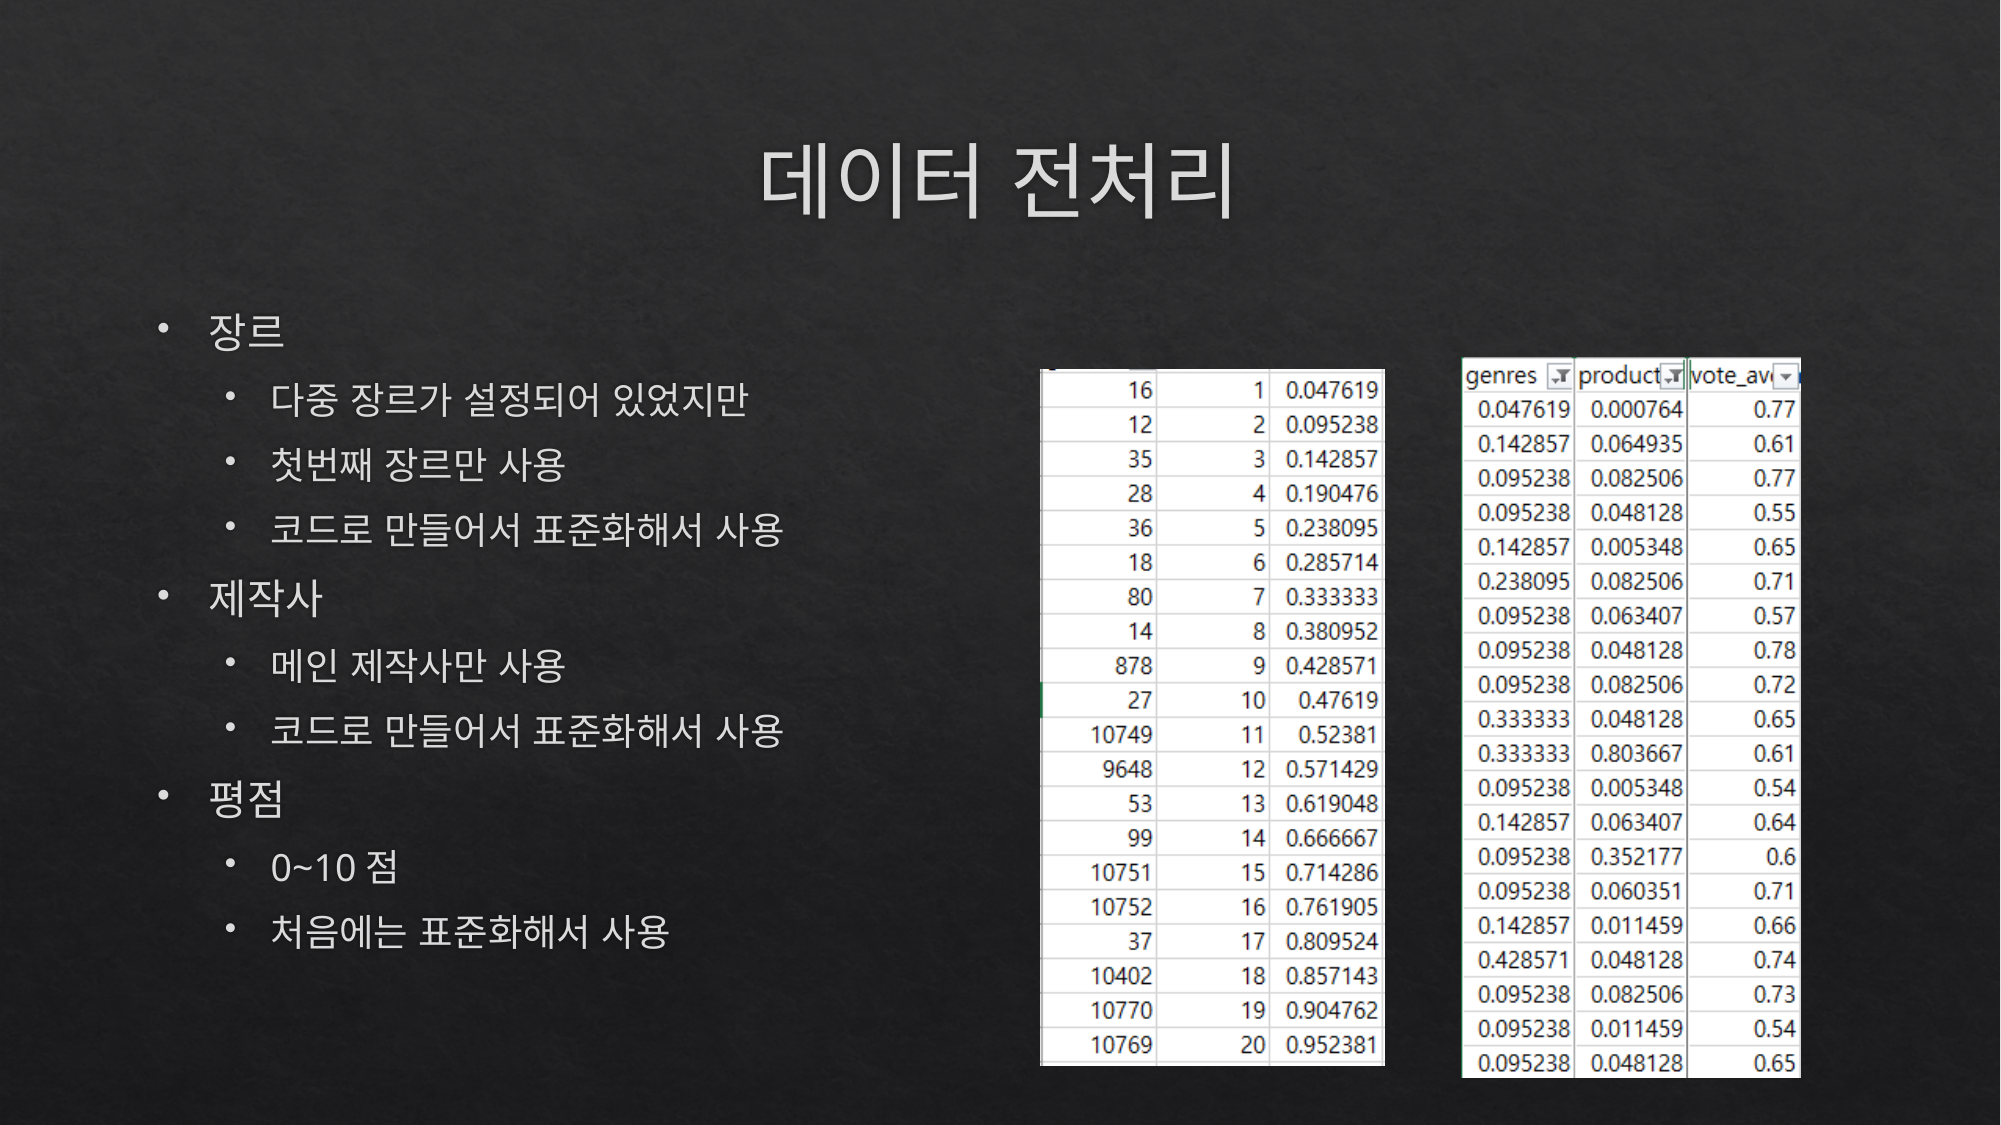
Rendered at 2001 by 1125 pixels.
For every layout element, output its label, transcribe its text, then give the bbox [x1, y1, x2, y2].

title 데이터 전처리 [149, 99, 1849, 260]
picture [1461, 357, 1801, 1078]
list 장르 다중 장르가 설정되어 있었지만 첫번째 장르만 사용 코드로 만들어서 표준화해서 사용 제작사 메인 제작사만 사용 코드로 만들어서 표준화해서 사용 평점 0~10점 처음에는 표준화해서 사용 [137, 299, 1041, 1014]
picture [1040, 369, 1385, 1066]
